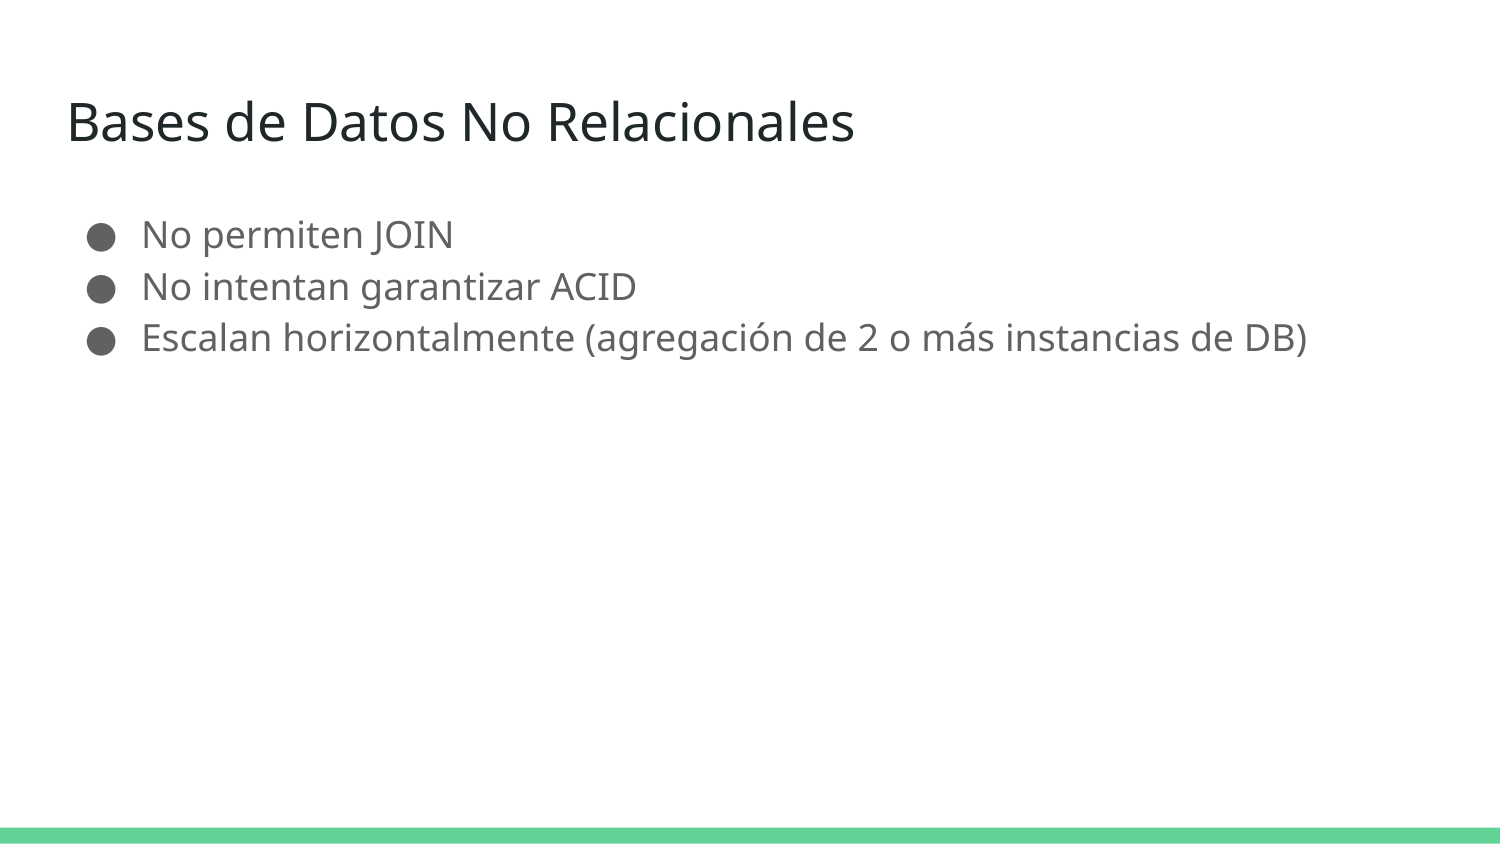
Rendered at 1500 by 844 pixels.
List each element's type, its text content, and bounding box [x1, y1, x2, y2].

title Bases de Datos No Relacionales [51, 72, 1449, 167]
list No permiten JOIN No intentan garantizar ACID Escalan horizontalmente (agregación de 2 o más instancias de DB) [51, 189, 1449, 750]
